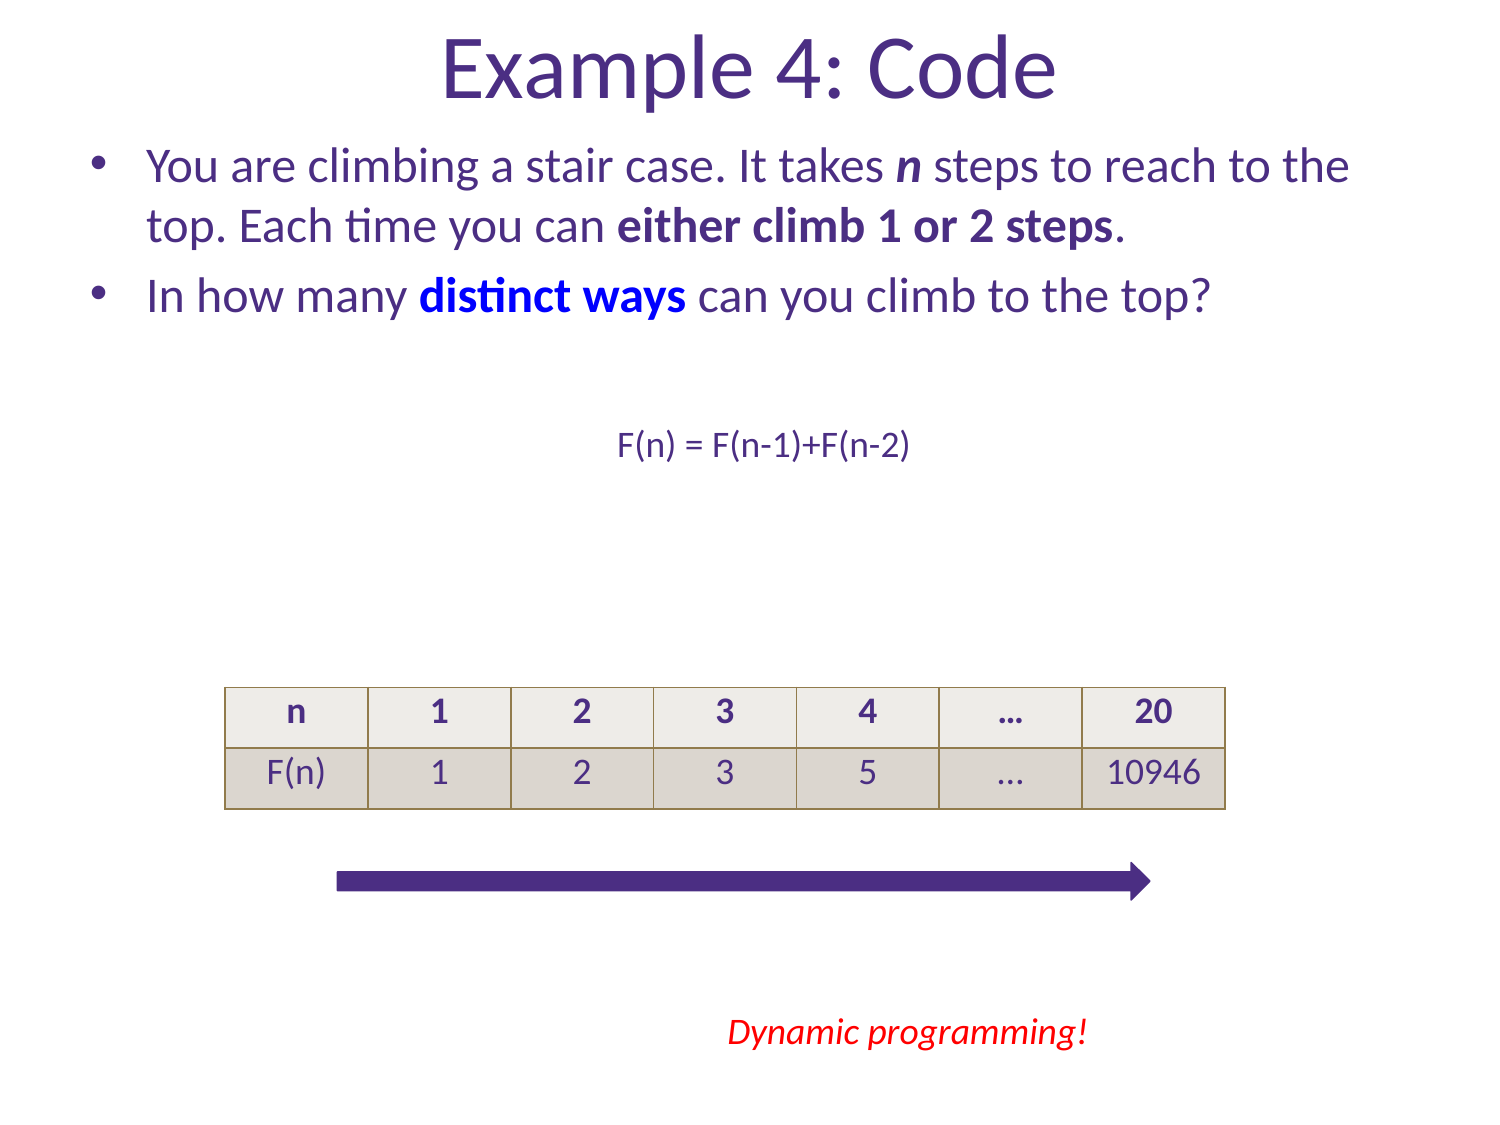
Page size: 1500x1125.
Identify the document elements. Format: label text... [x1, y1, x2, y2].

table_header … [940, 688, 1081, 747]
table_header n [226, 688, 367, 747]
table_cell F(n) [226, 749, 367, 808]
text_box F(n) = F(n-1)+F(n-2) [602, 412, 927, 473]
table_header 1 [369, 688, 510, 747]
table_header 4 [797, 688, 938, 747]
text_box [337, 862, 1150, 901]
text_box Dynamic programming! [712, 999, 1438, 1060]
list You are climbing a stair case. It takes n steps to reach to the top. Each time you can either climb 1 or 2 steps. In how many distinct ways can you climb to the top? [75, 125, 1425, 375]
table_header 3 [654, 688, 796, 747]
table_cell 2 [512, 749, 653, 808]
table_header 20 [1083, 688, 1224, 747]
title Example 4: Code [75, 0, 1425, 125]
table_cell … [940, 749, 1081, 808]
table_cell 3 [654, 749, 796, 808]
table_header 2 [512, 688, 653, 747]
table_cell 1 [369, 749, 510, 808]
table_cell 5 [797, 749, 938, 808]
table_cell 10946 [1083, 749, 1224, 808]
